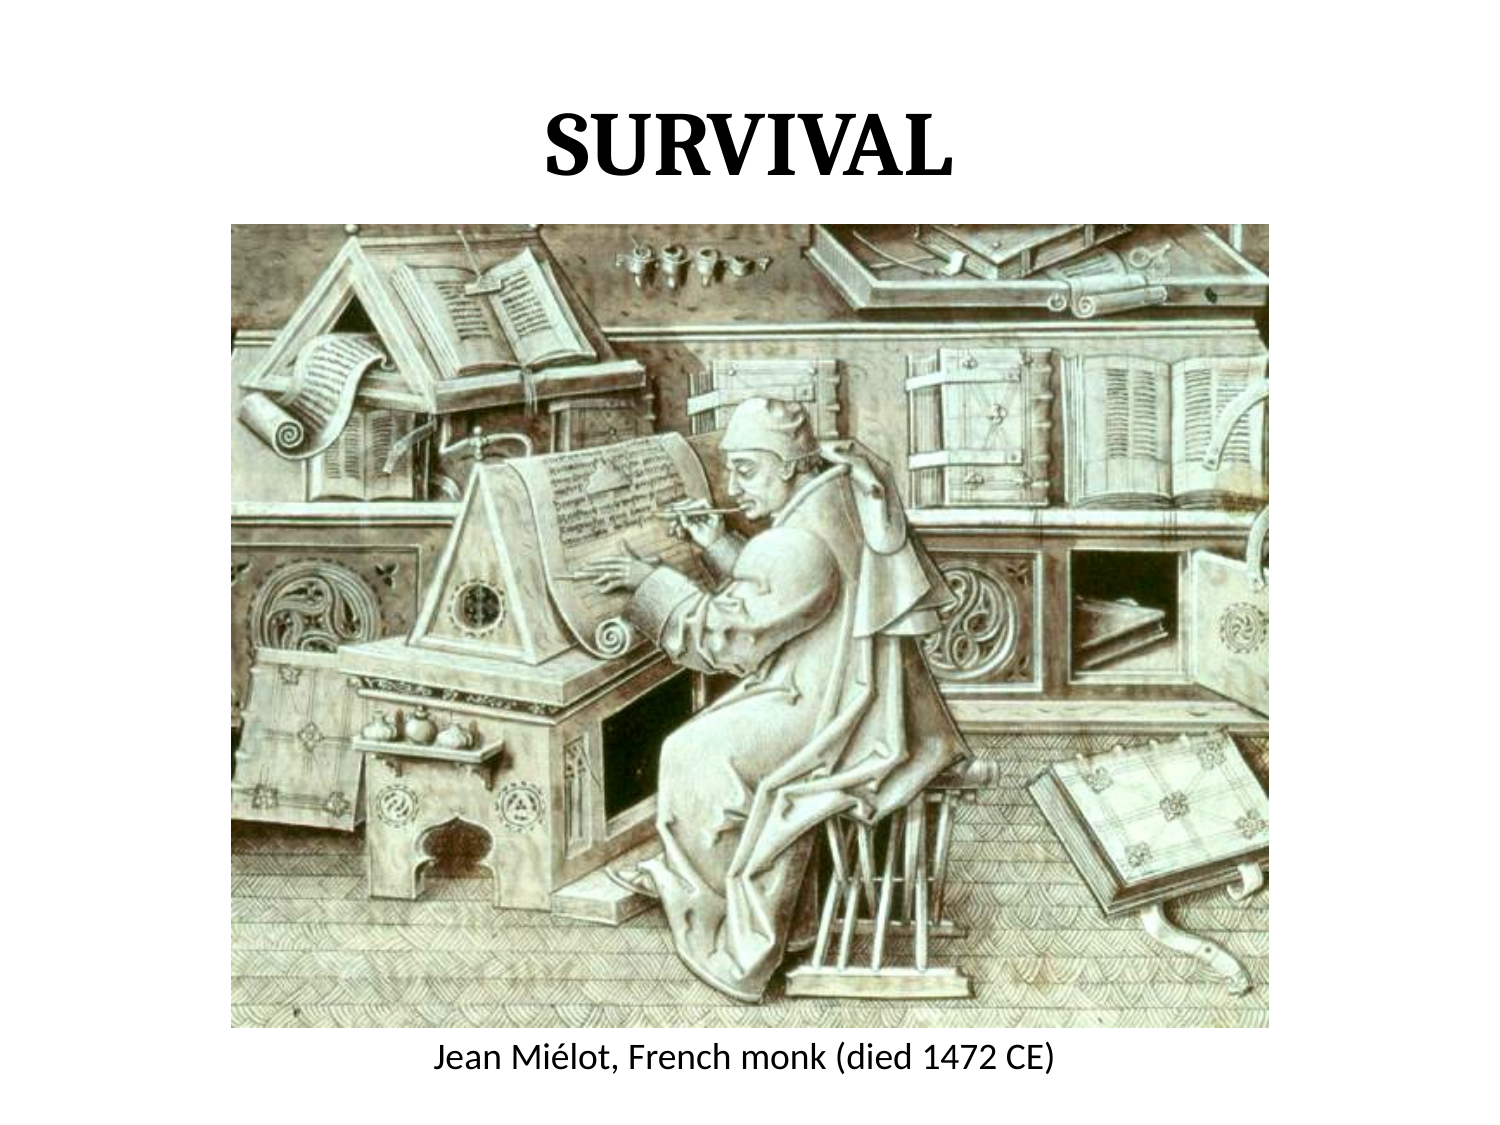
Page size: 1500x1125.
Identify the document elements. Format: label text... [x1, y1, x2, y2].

title Survival [75, 45, 1425, 233]
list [230, 224, 1269, 1028]
text_box Jean Miélot, French monk (died 1472 CE) [418, 1036, 1082, 1085]
